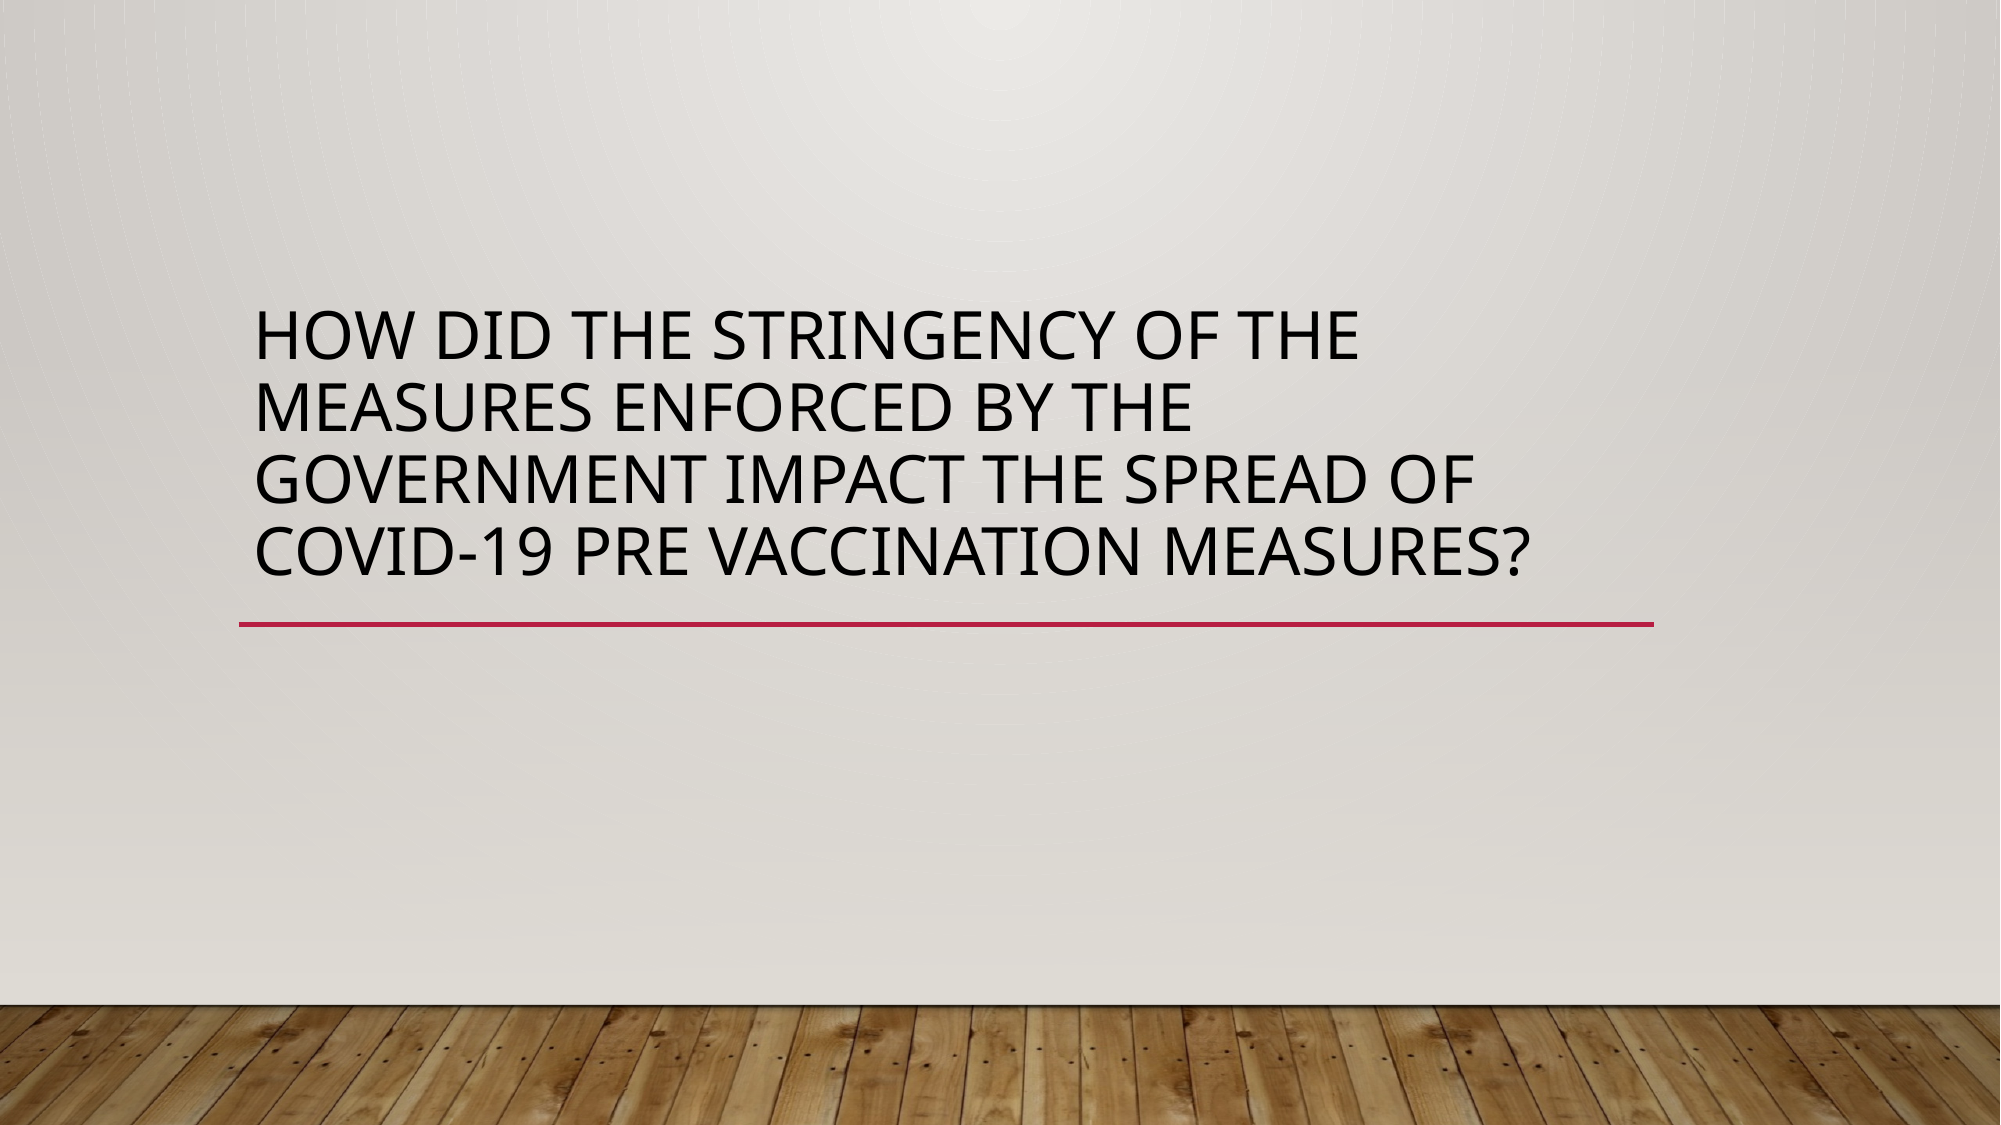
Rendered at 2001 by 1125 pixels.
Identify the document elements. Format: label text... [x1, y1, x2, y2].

title HOW DID THE STRINGENCY OF THE MEASURES ENFORCED BY THE GOVERNMENT IMPACT THE SPREAD OF COVID-19 PRE VACCINATION MEASURES? [238, 288, 1657, 598]
picture [0, 1005, 2000, 1125]
